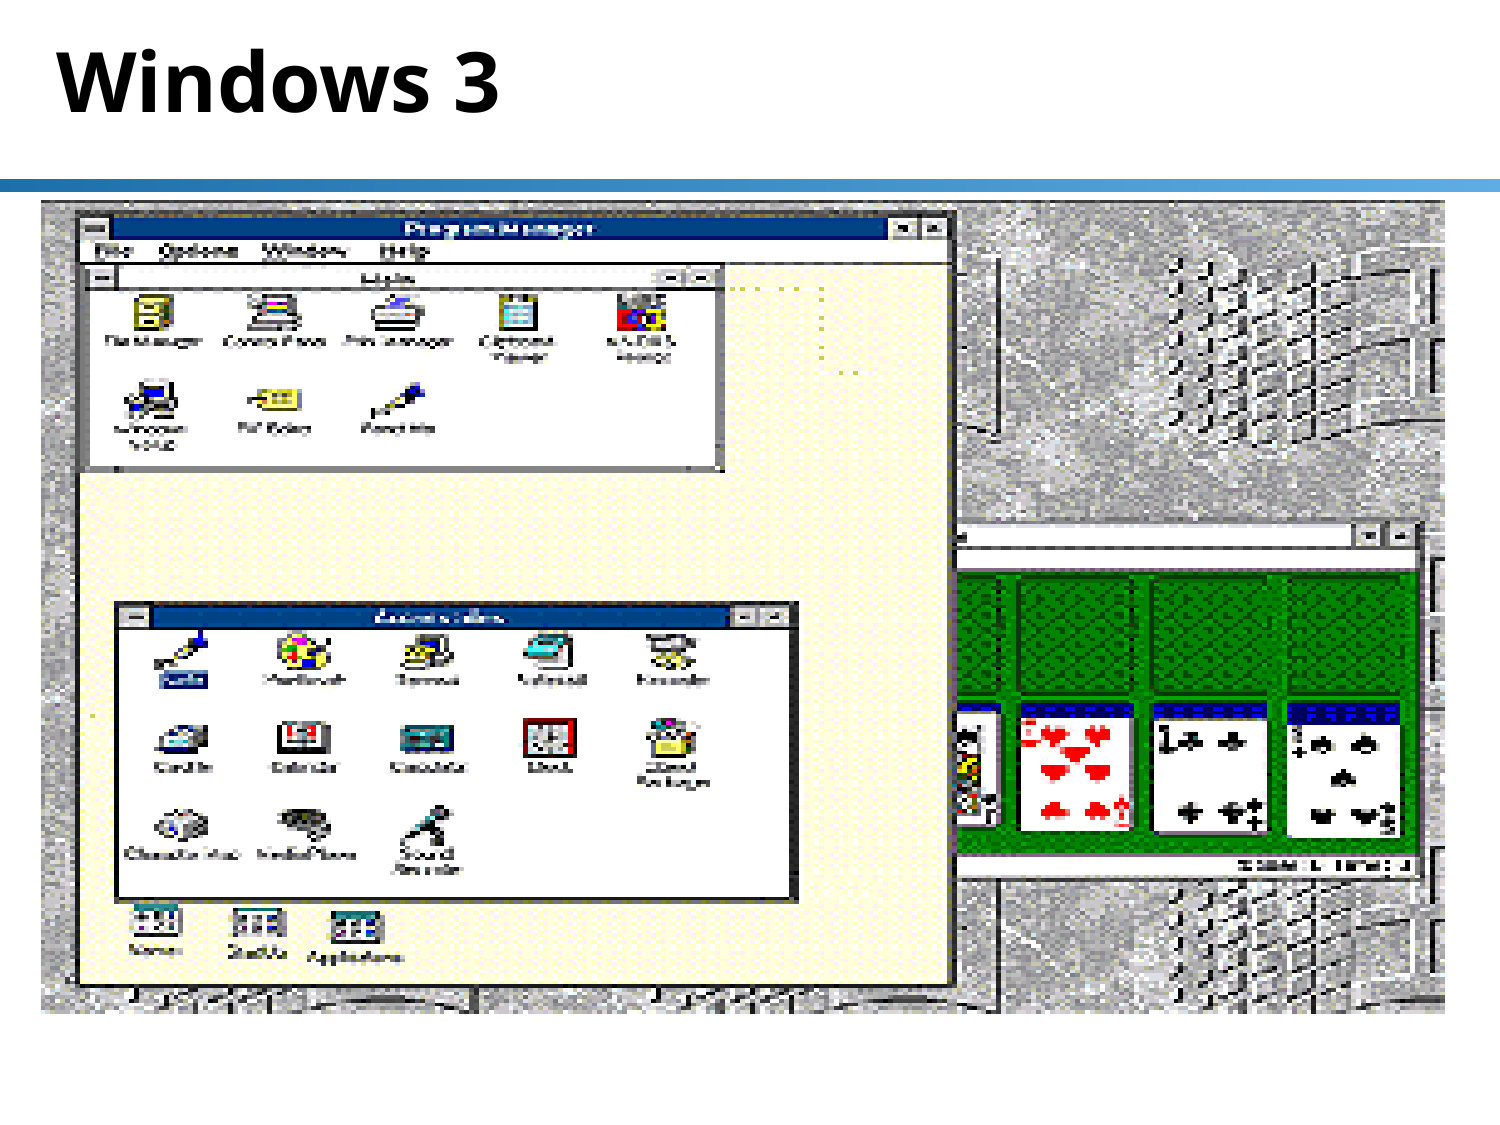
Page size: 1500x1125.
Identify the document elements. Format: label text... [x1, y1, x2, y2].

title Windows 3 [41, 0, 1445, 171]
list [41, 200, 1445, 1014]
